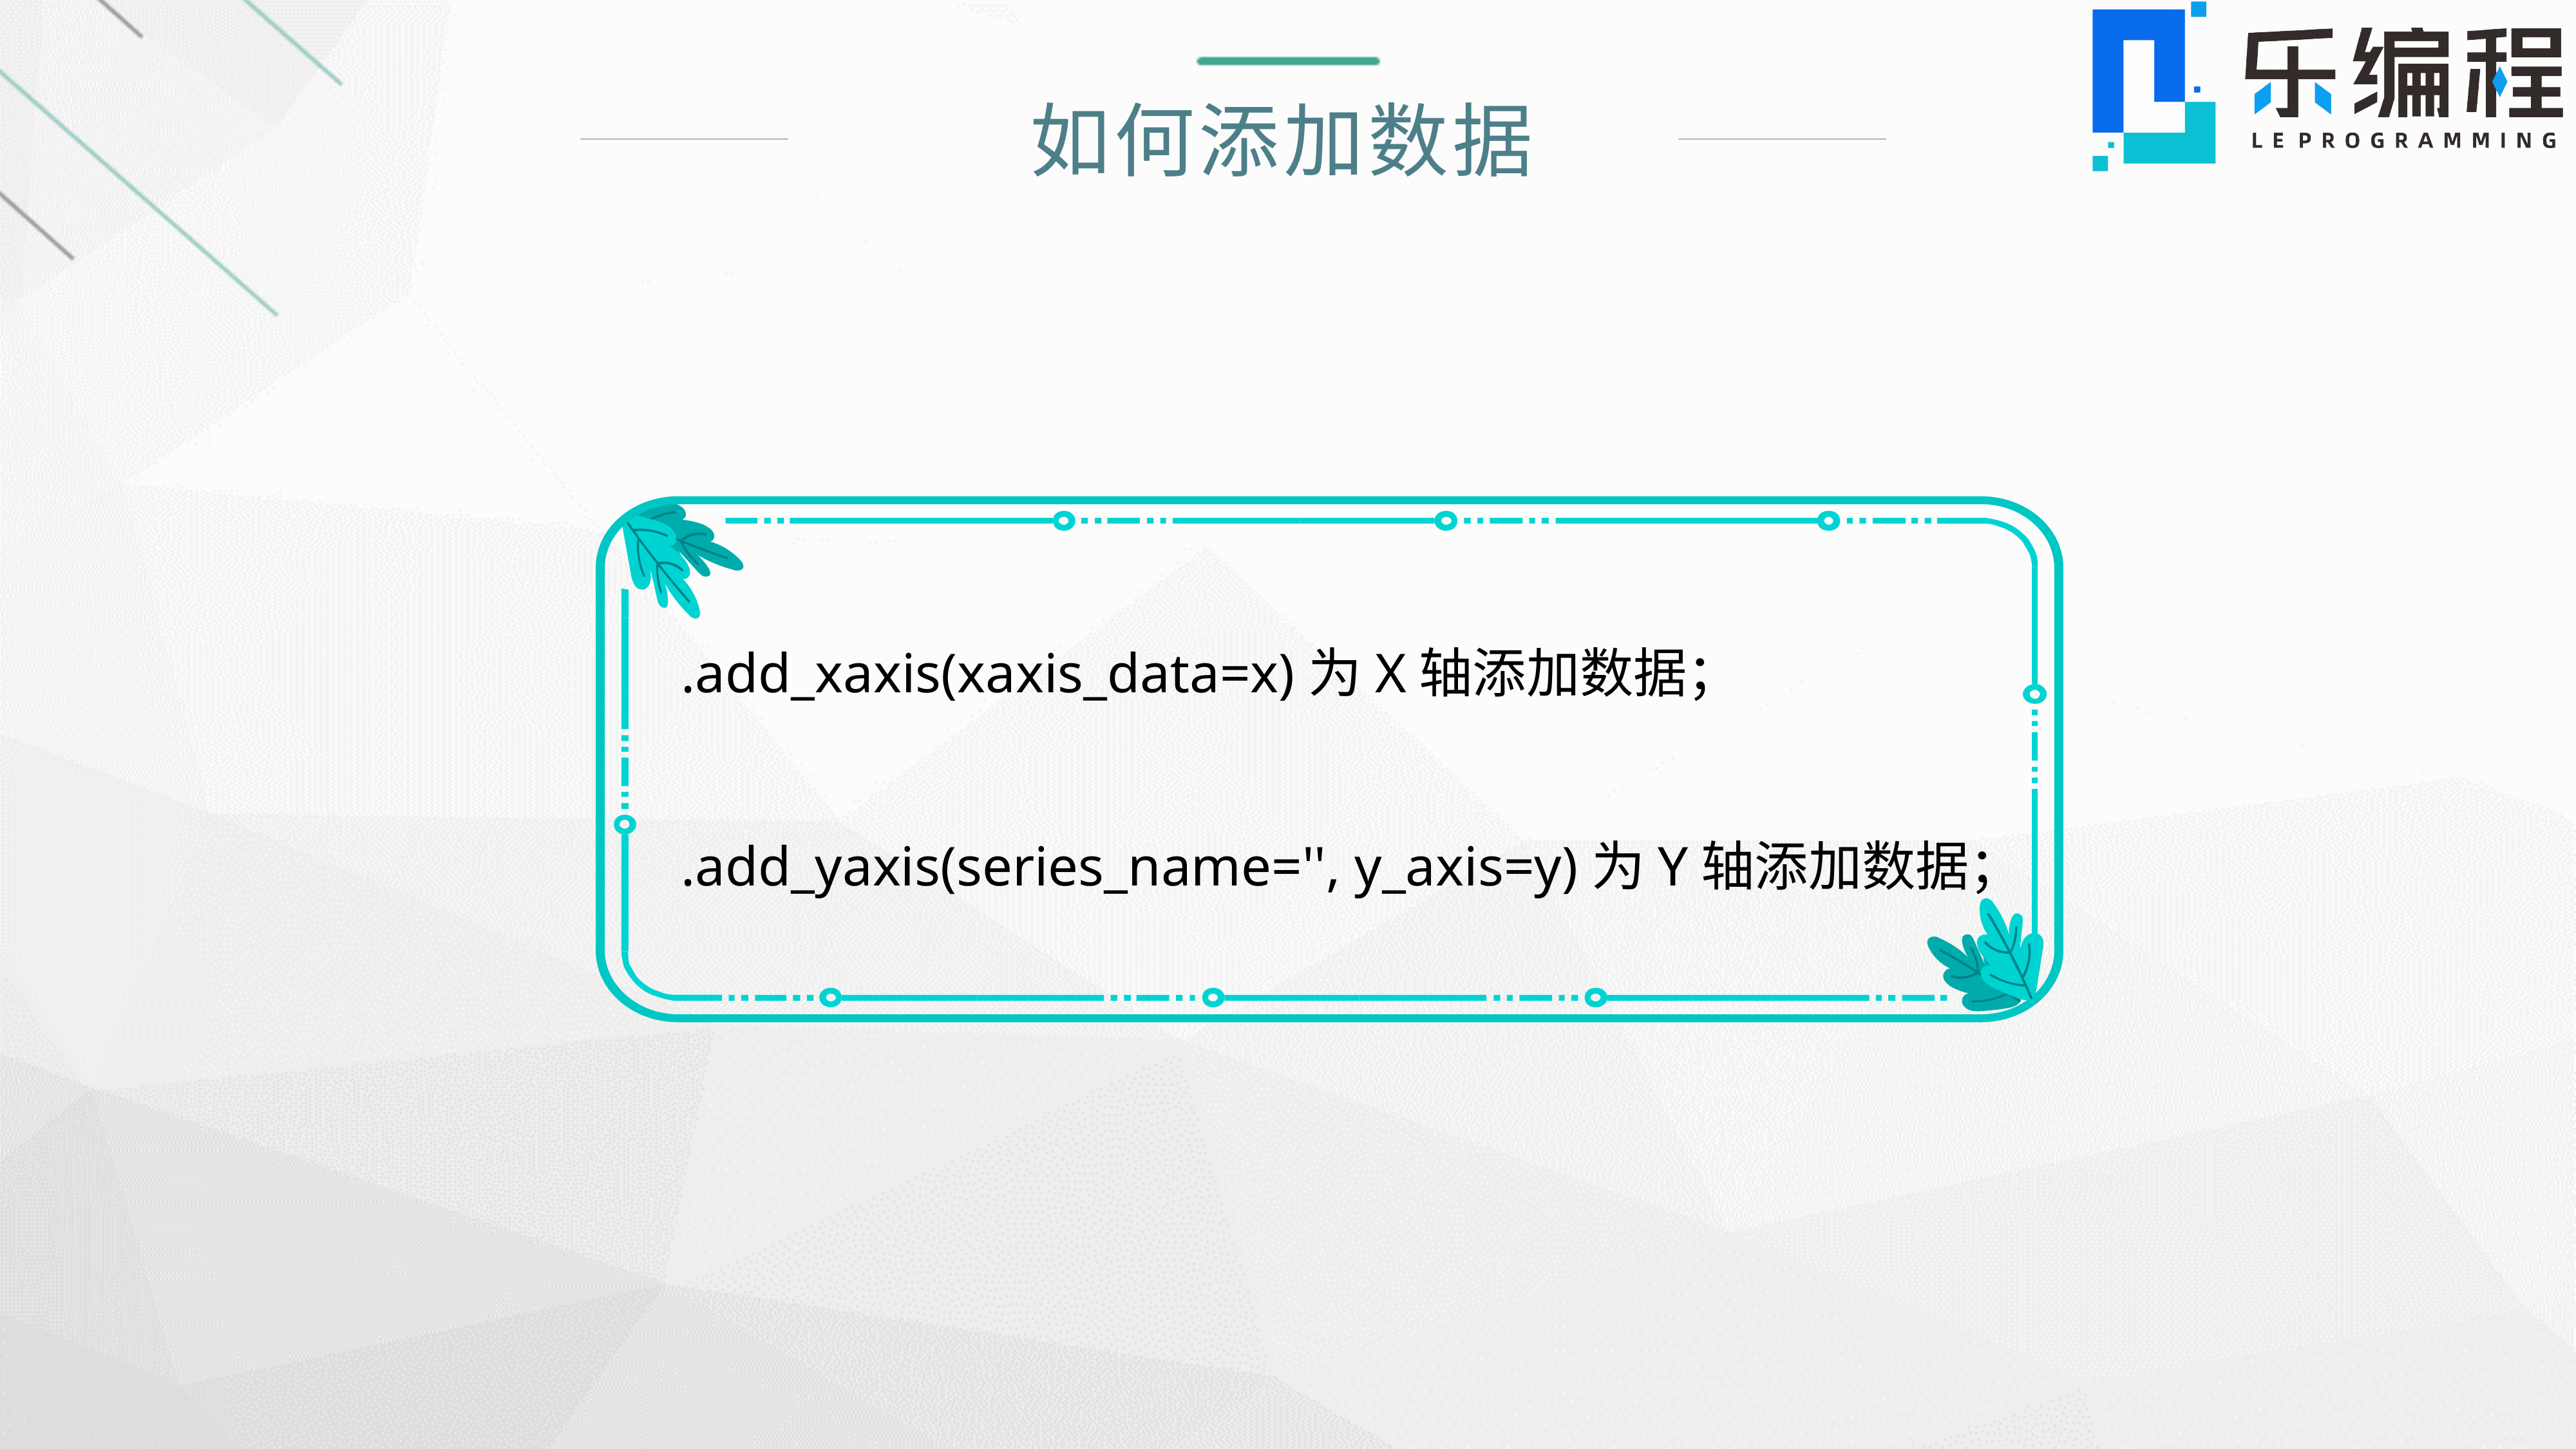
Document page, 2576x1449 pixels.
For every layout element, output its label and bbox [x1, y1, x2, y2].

text_box [580, 85, 1887, 193]
text_box [595, 496, 2063, 1023]
picture [0, 0, 2576, 1449]
